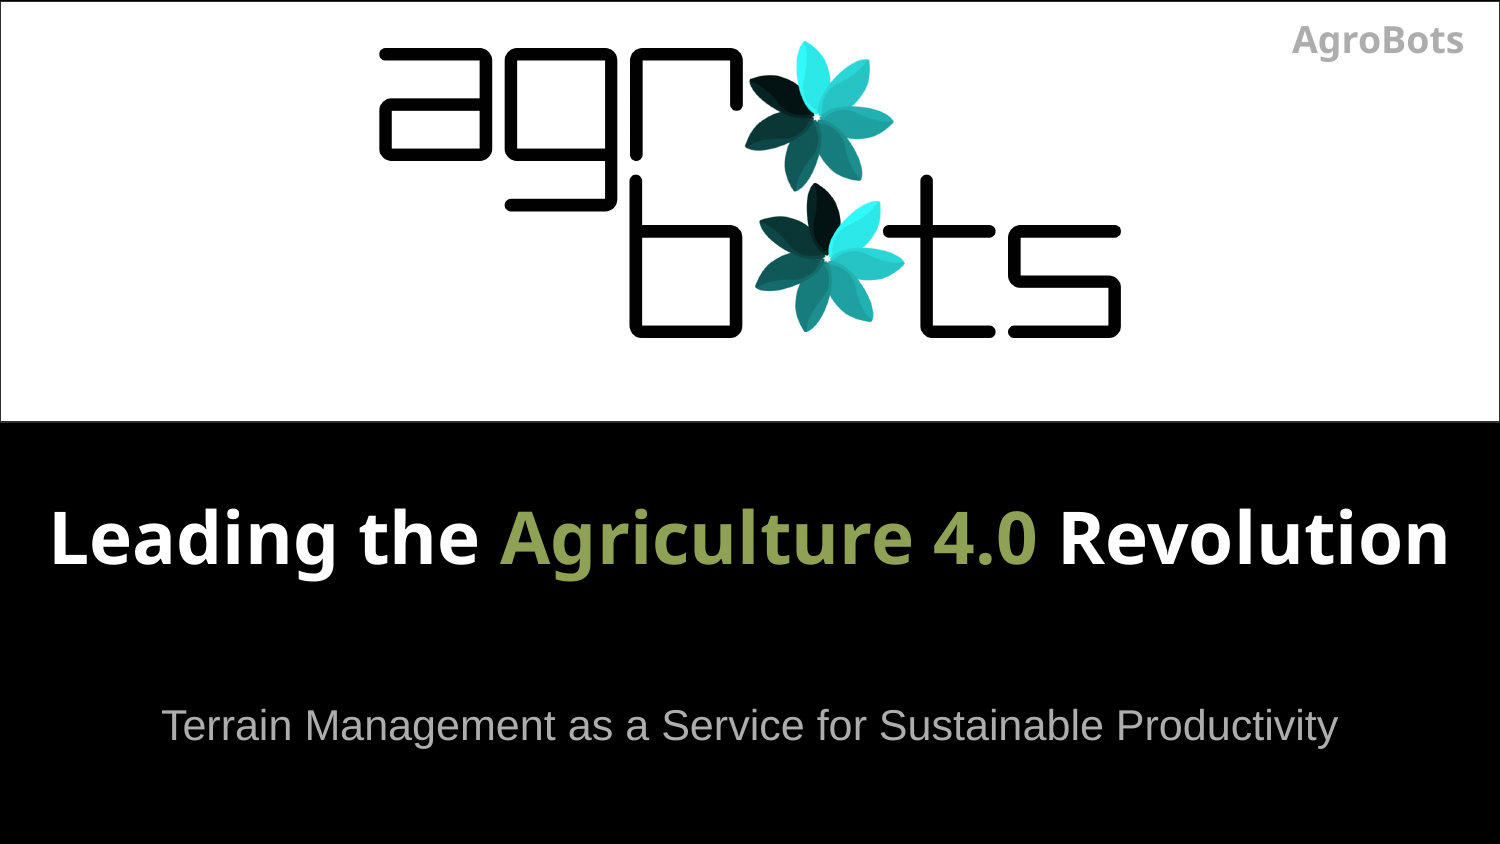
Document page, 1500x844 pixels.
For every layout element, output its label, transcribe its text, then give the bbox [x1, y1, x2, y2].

picture [377, 29, 1123, 349]
text_box AgroBots [1277, 1, 1500, 77]
title Leading the Agriculture 4.0 Revolution [0, 493, 1500, 594]
subtitle Terrain Management as a Service for Sustainable Productivity [29, 682, 1471, 765]
text_box [0, 1, 1500, 422]
